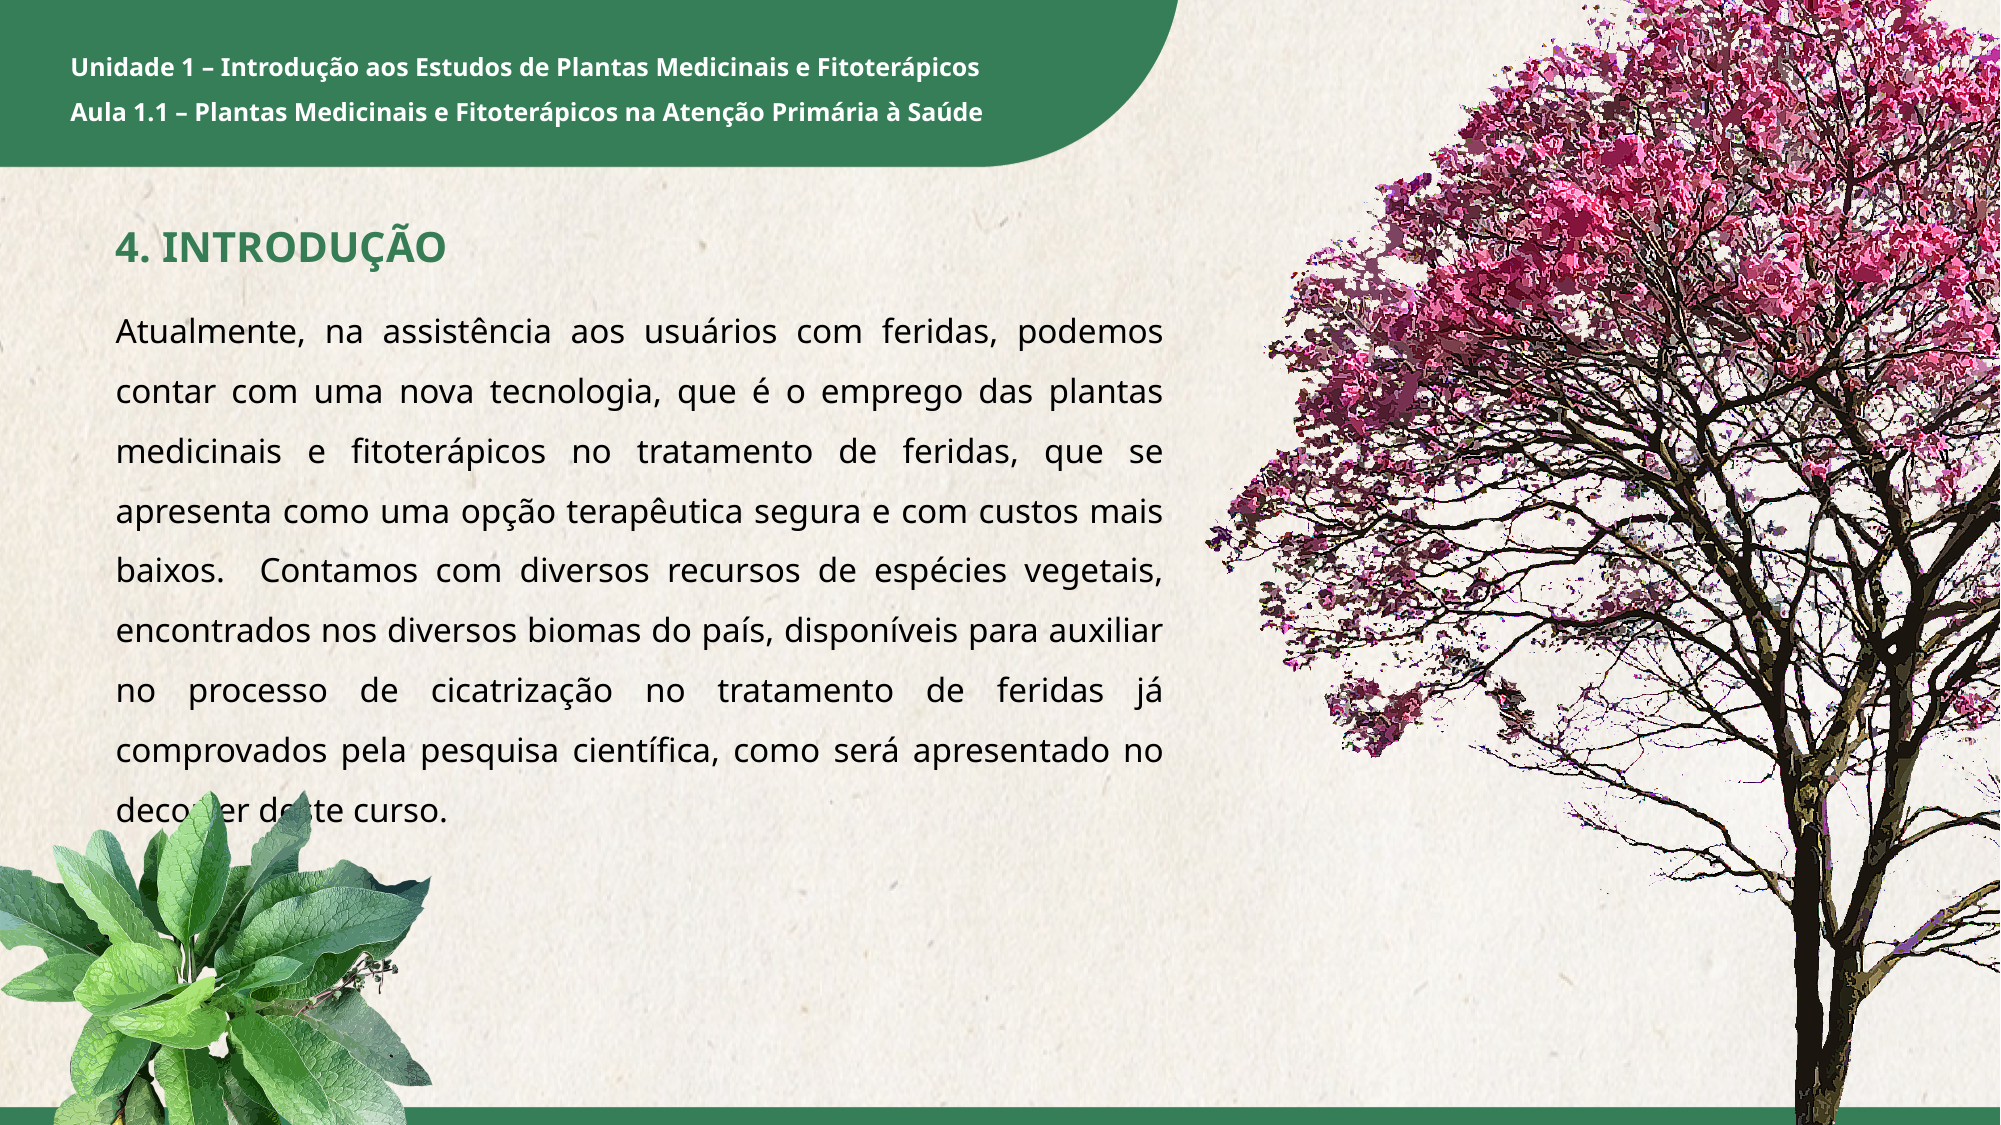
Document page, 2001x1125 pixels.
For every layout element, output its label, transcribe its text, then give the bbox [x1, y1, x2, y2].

text_box 4. INTRODUÇÃO [100, 213, 896, 297]
picture [0, 0, 2000, 1125]
text_box Atualmente, na assistência aos usuários com feridas, podemos contar com uma nova tecnologia, que é o emprego das plantas medicinais e fitoterápicos no tratamento de feridas, que se apresenta como uma opção terapêutica segura e com custos mais baixos. Contamos com diversos recursos de espécies vegetais, encontrados nos diversos biomas do país, disponíveis para auxiliar no processo de cicatrização no tratamento de feridas já comprovados pela pesquisa científica, como será apresentado no decorrer deste curso. [100, 282, 1175, 898]
